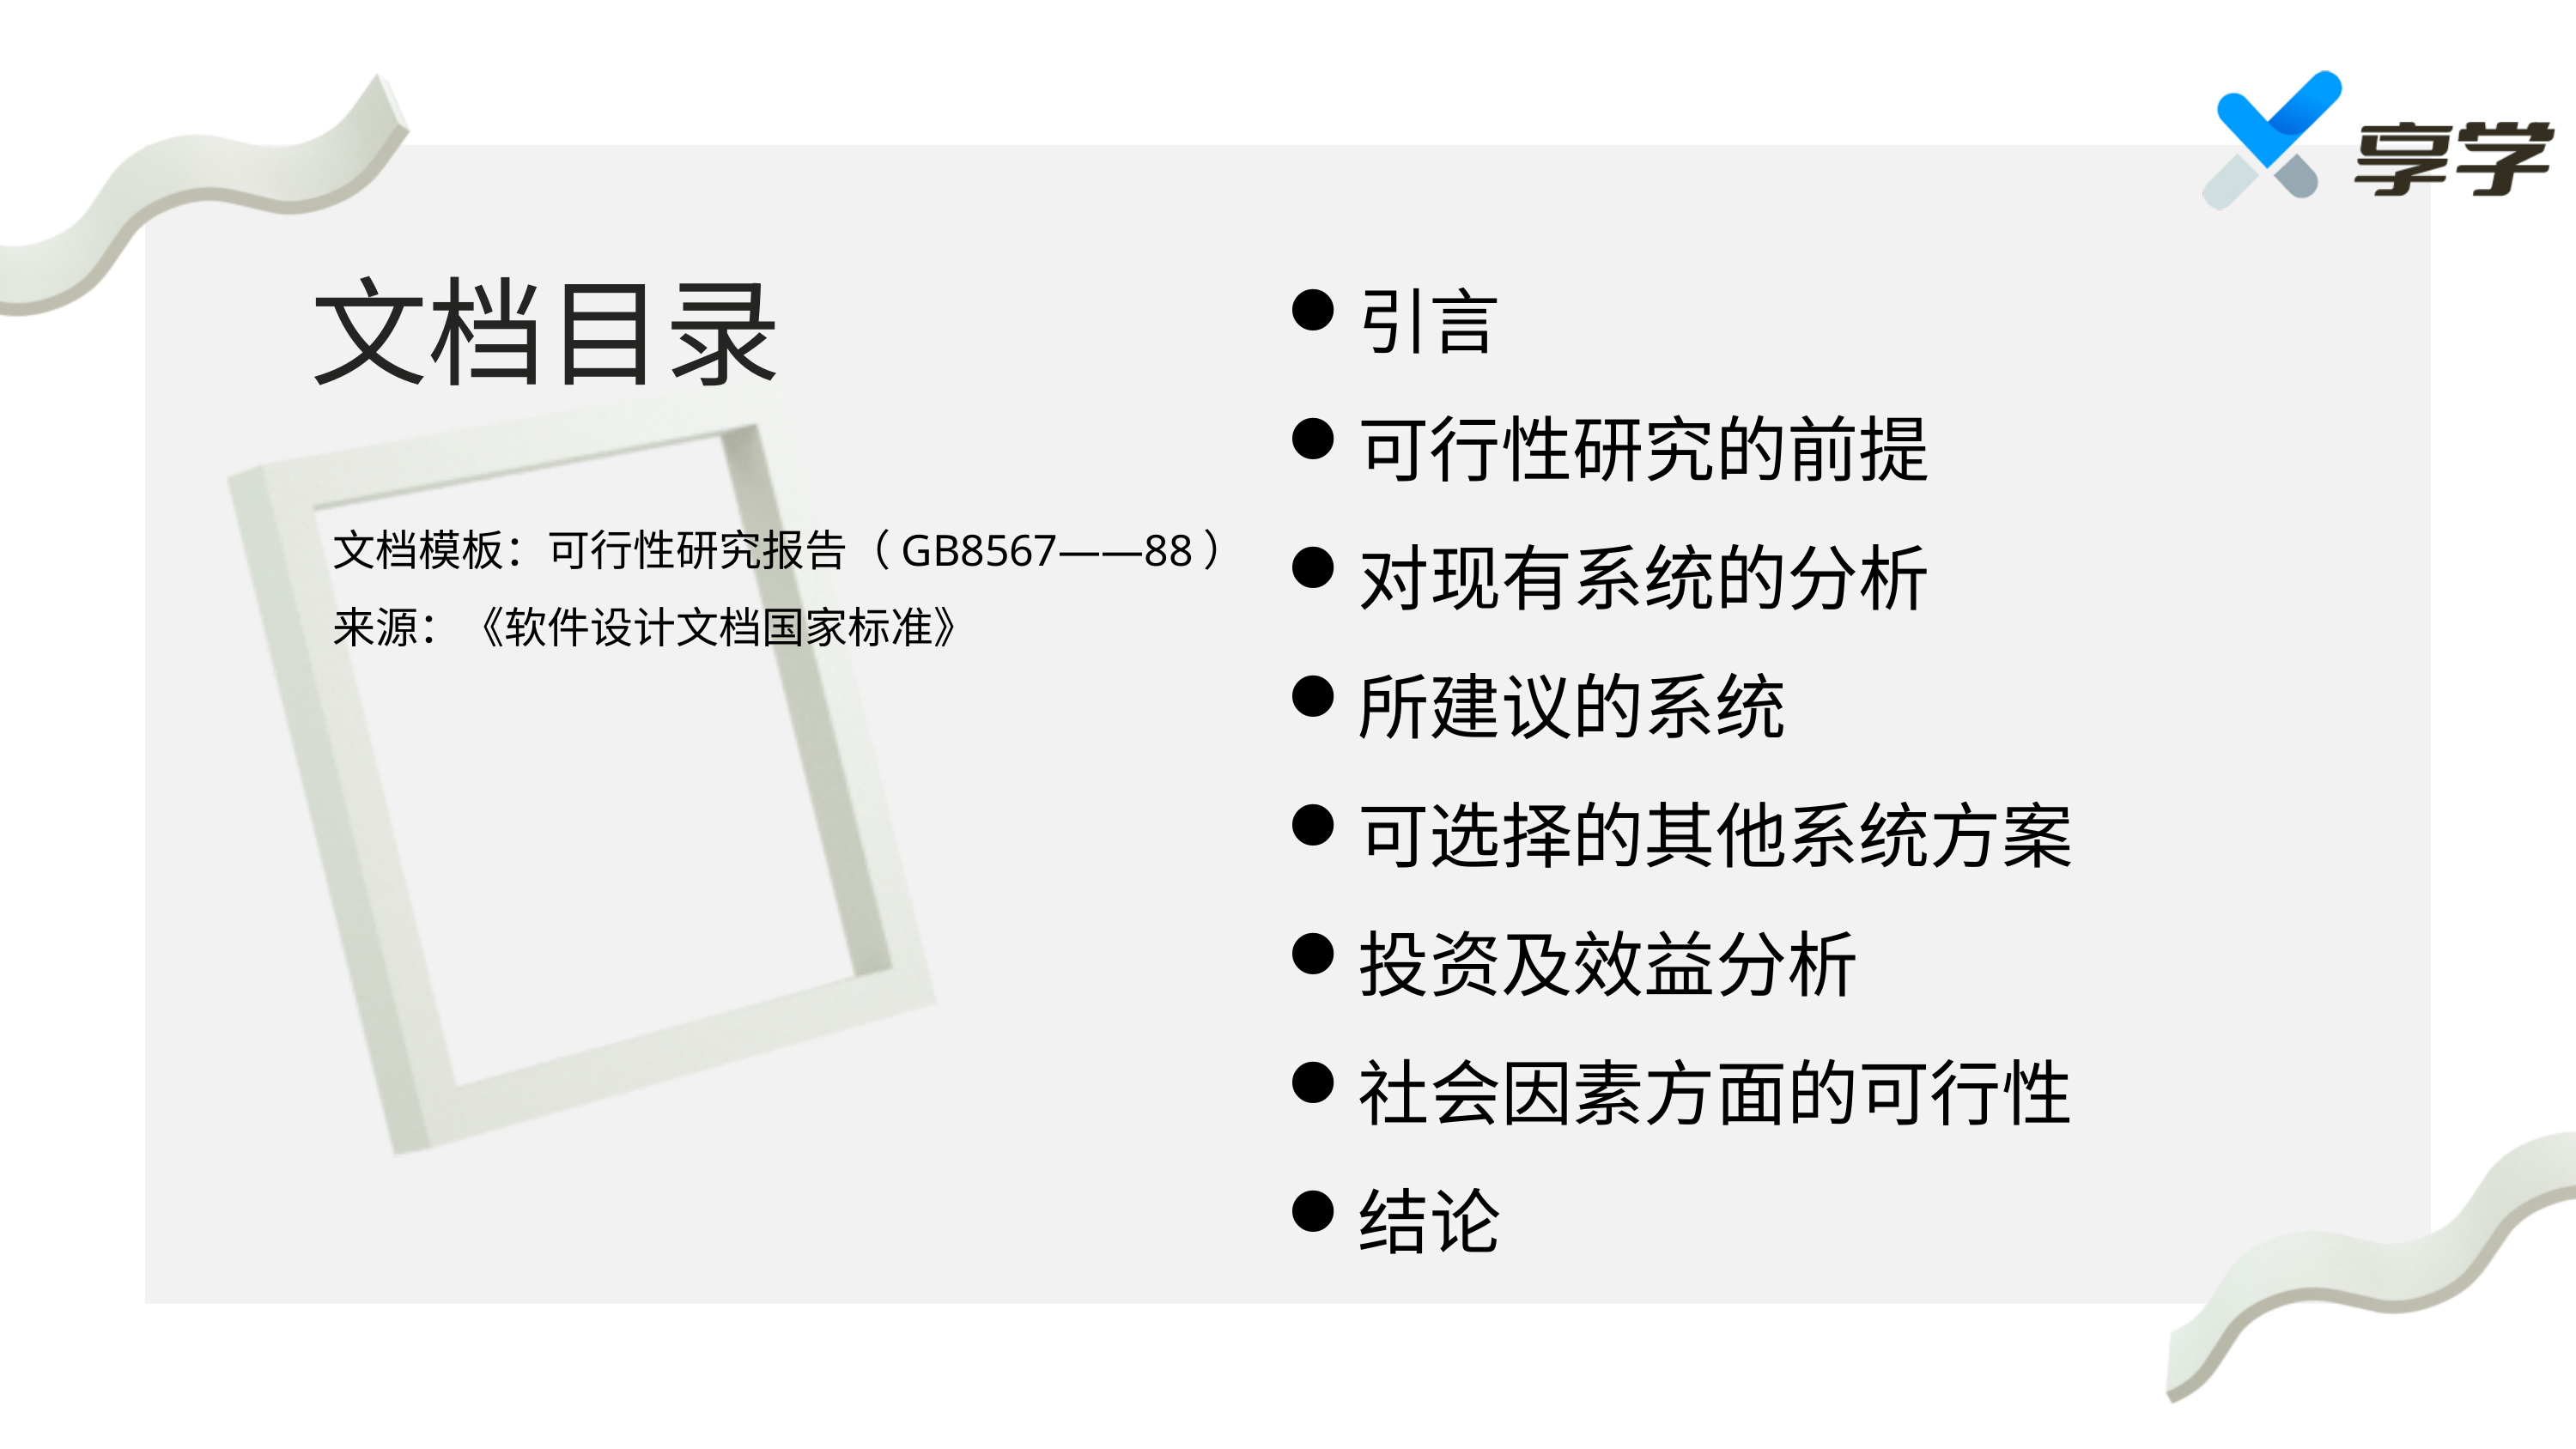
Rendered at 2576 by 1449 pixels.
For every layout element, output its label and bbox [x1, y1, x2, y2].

picture [2162, 24, 2576, 265]
text_box [0, 72, 2576, 1406]
